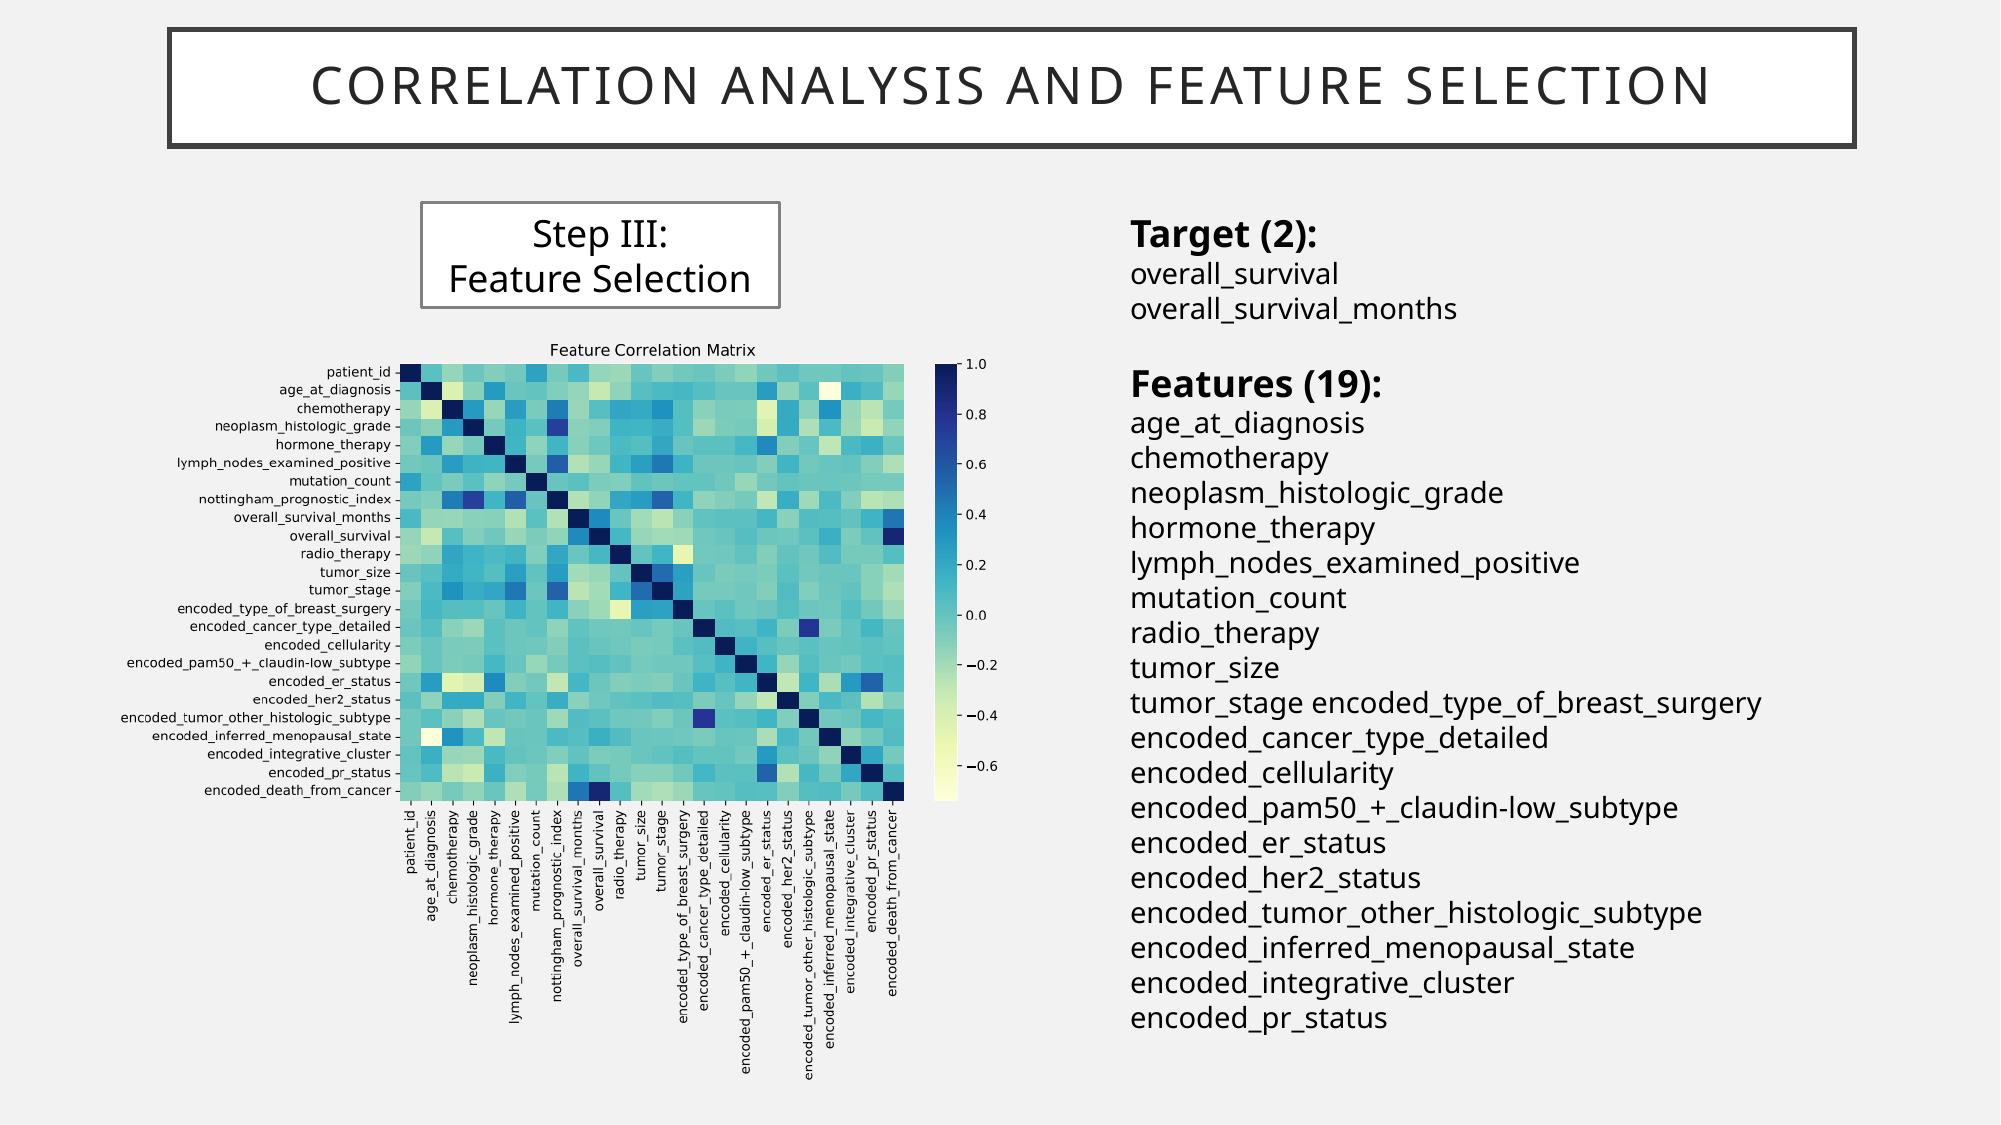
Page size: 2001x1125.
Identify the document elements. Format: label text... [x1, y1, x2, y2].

picture [107, 344, 1041, 1092]
title Correlation analysis and feature selection [167, 27, 1857, 149]
text_box Target (2): overall_survival overall_survival_months Features (19): age_at_diagnosis chemotherapy neoplasm_histologic_grade hormone_therapy lymph_nodes_examined_positive mutation_count radio_therapy tumor_size tumor_stage encoded_type_of_breast_surgery encoded_cancer_type_detailed encoded_cellularity encoded_pam50_+_claudin-low_subtype encoded_er_status encoded_her2_status encoded_tumor_other_histologic_subtype encoded_inferred_menopausal_state encoded_integrative_cluster encoded_pr_status [1115, 202, 1785, 1042]
text_box Step III: Feature Selection [421, 202, 780, 308]
